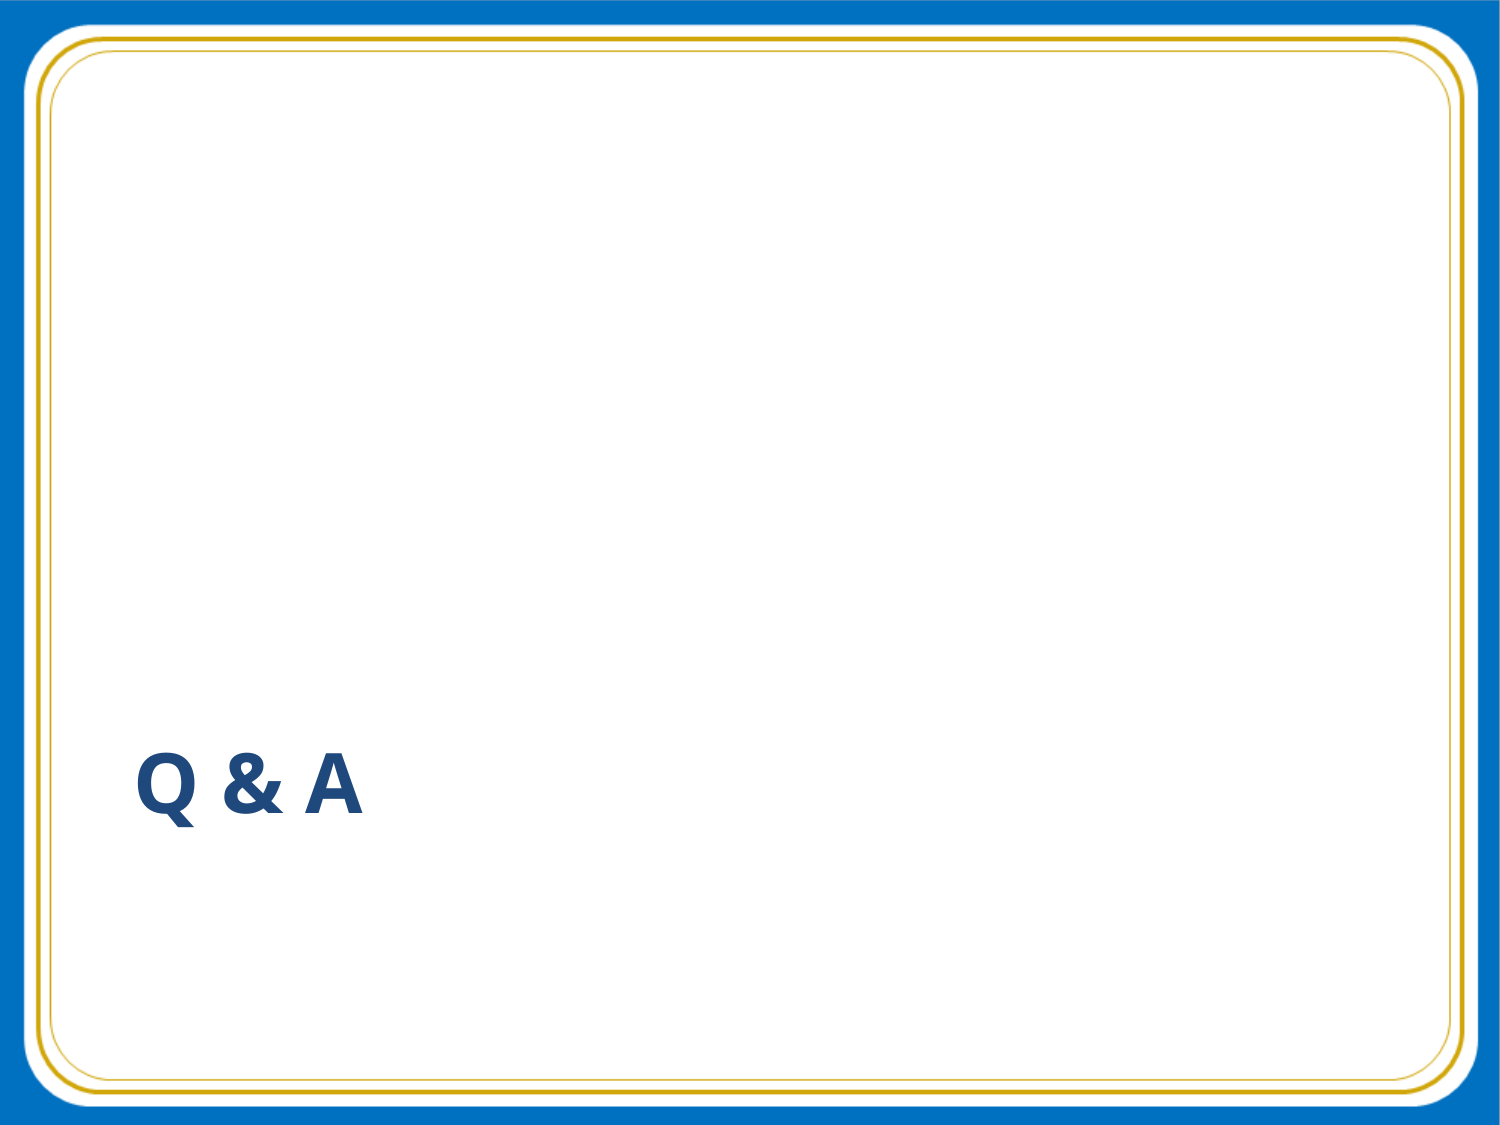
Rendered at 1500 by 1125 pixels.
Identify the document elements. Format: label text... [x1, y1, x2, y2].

title q & a [118, 722, 1394, 947]
picture [0, 0, 1500, 1125]
